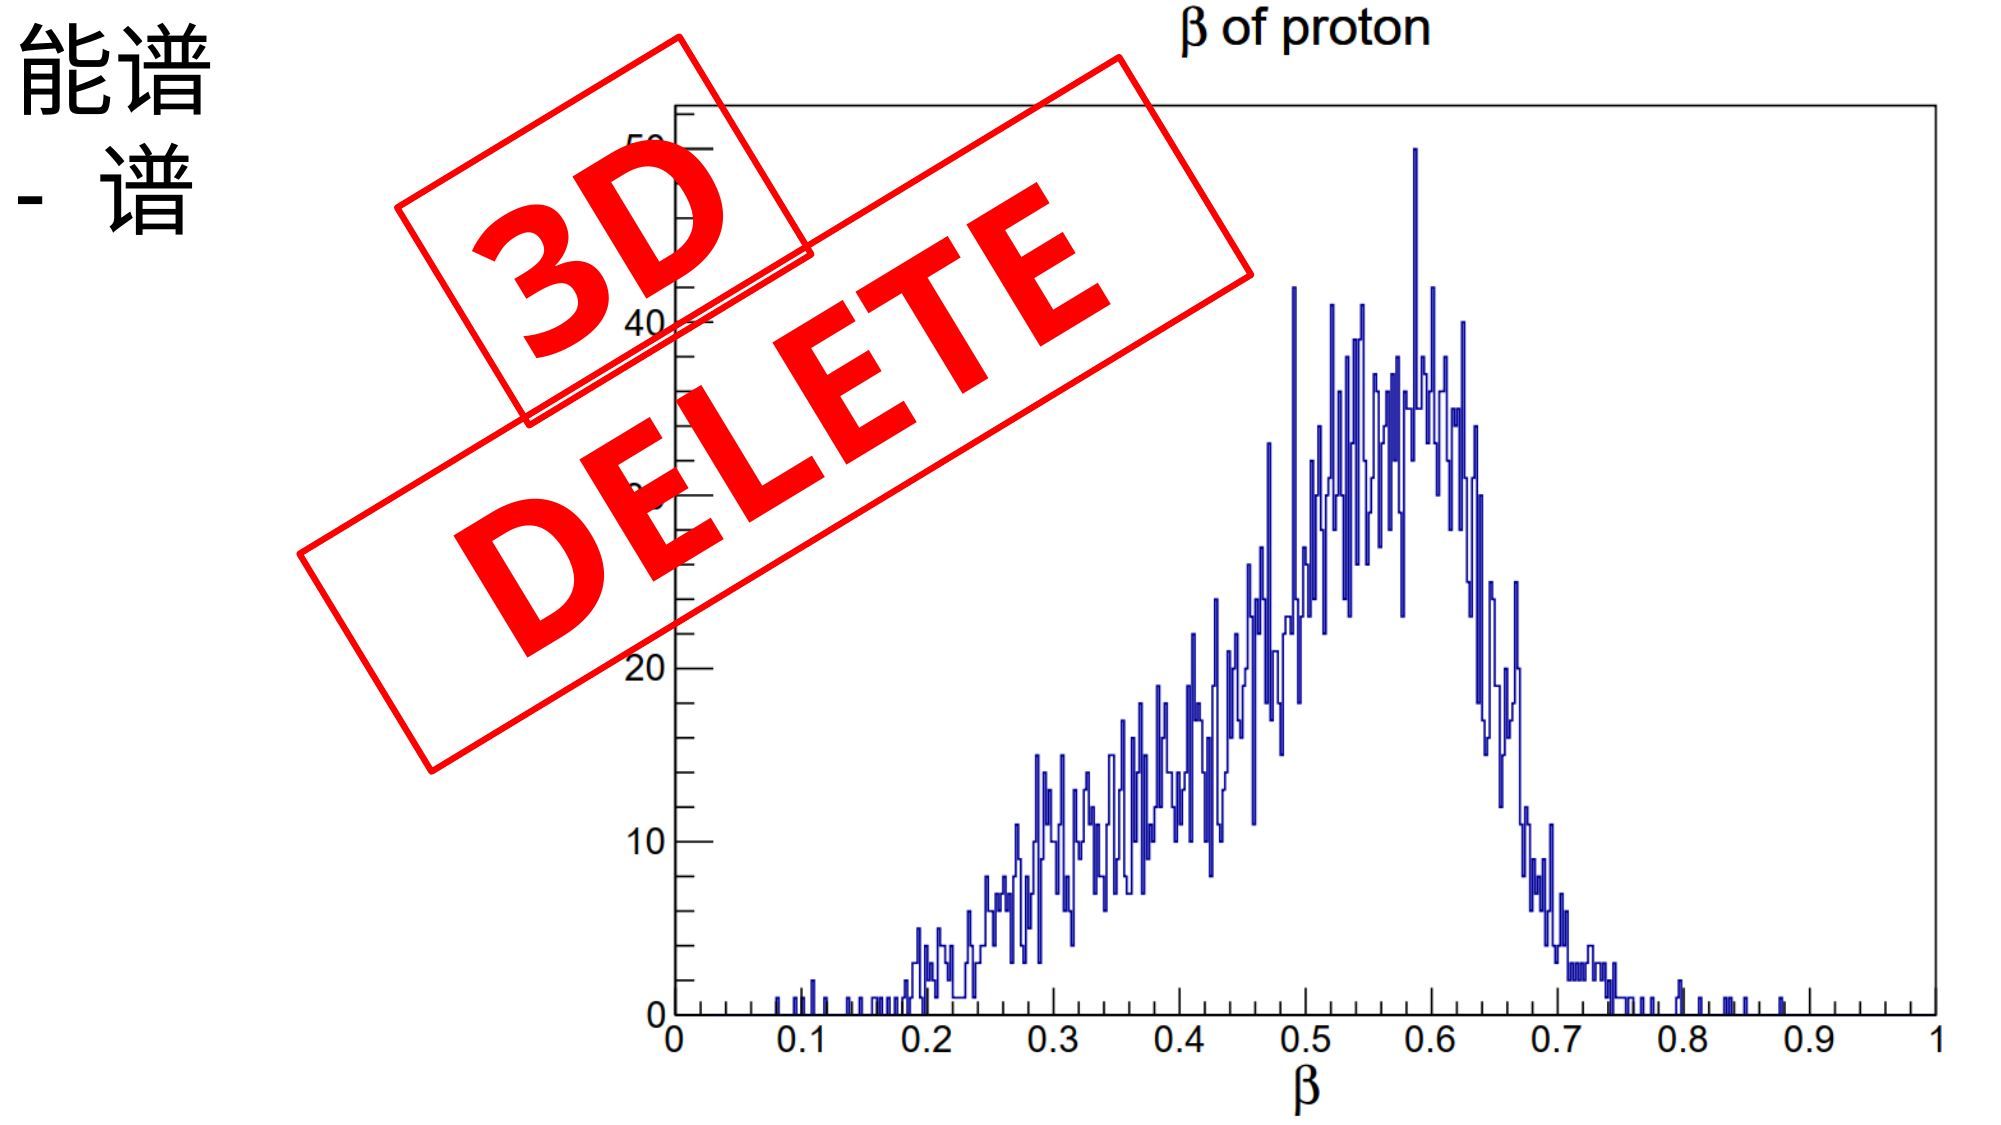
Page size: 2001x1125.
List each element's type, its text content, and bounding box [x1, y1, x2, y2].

text_box 3D [397, 78, 610, 417]
picture [610, 0, 1975, 1125]
text_box DELETE [299, 365, 610, 772]
